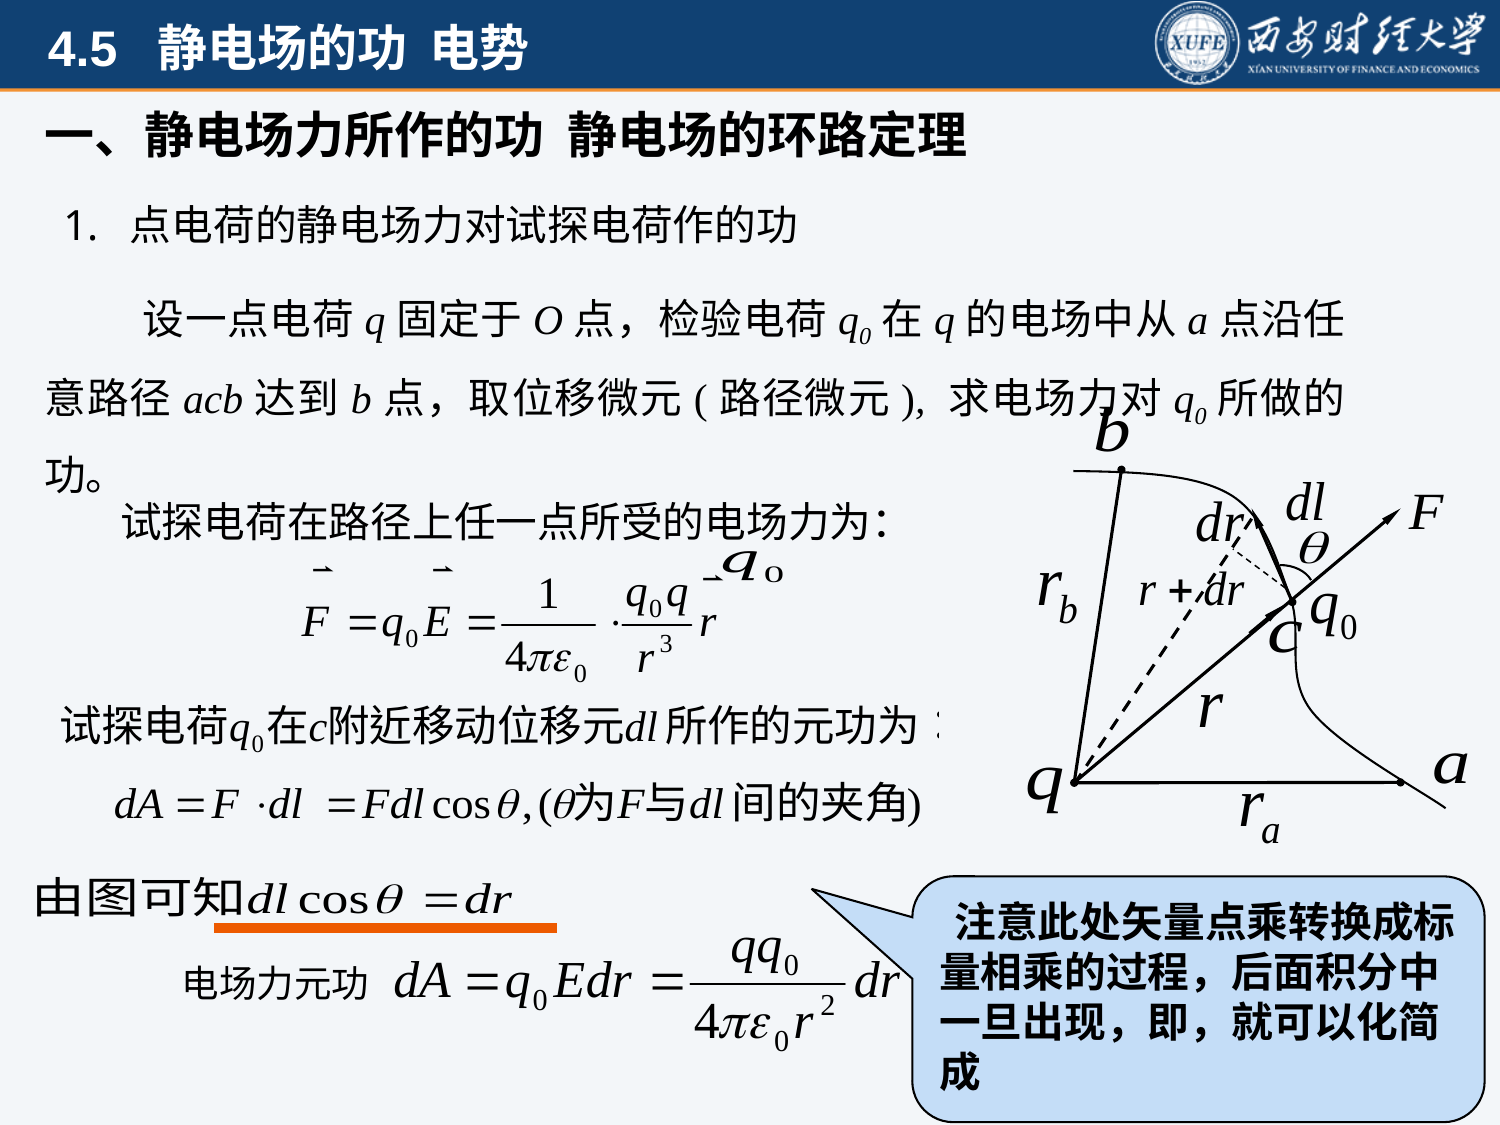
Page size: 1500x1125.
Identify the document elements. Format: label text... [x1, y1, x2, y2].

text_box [31, 870, 913, 1062]
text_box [105, 488, 913, 693]
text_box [54, 695, 939, 837]
text_box 1. 点电荷的静电场力对试探电荷作的功 [33, 175, 997, 260]
text_box 一、静电场力所作的功 静电场的环路定理 [29, 95, 1214, 256]
picture [1154, 1, 1486, 85]
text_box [1013, 392, 1485, 862]
